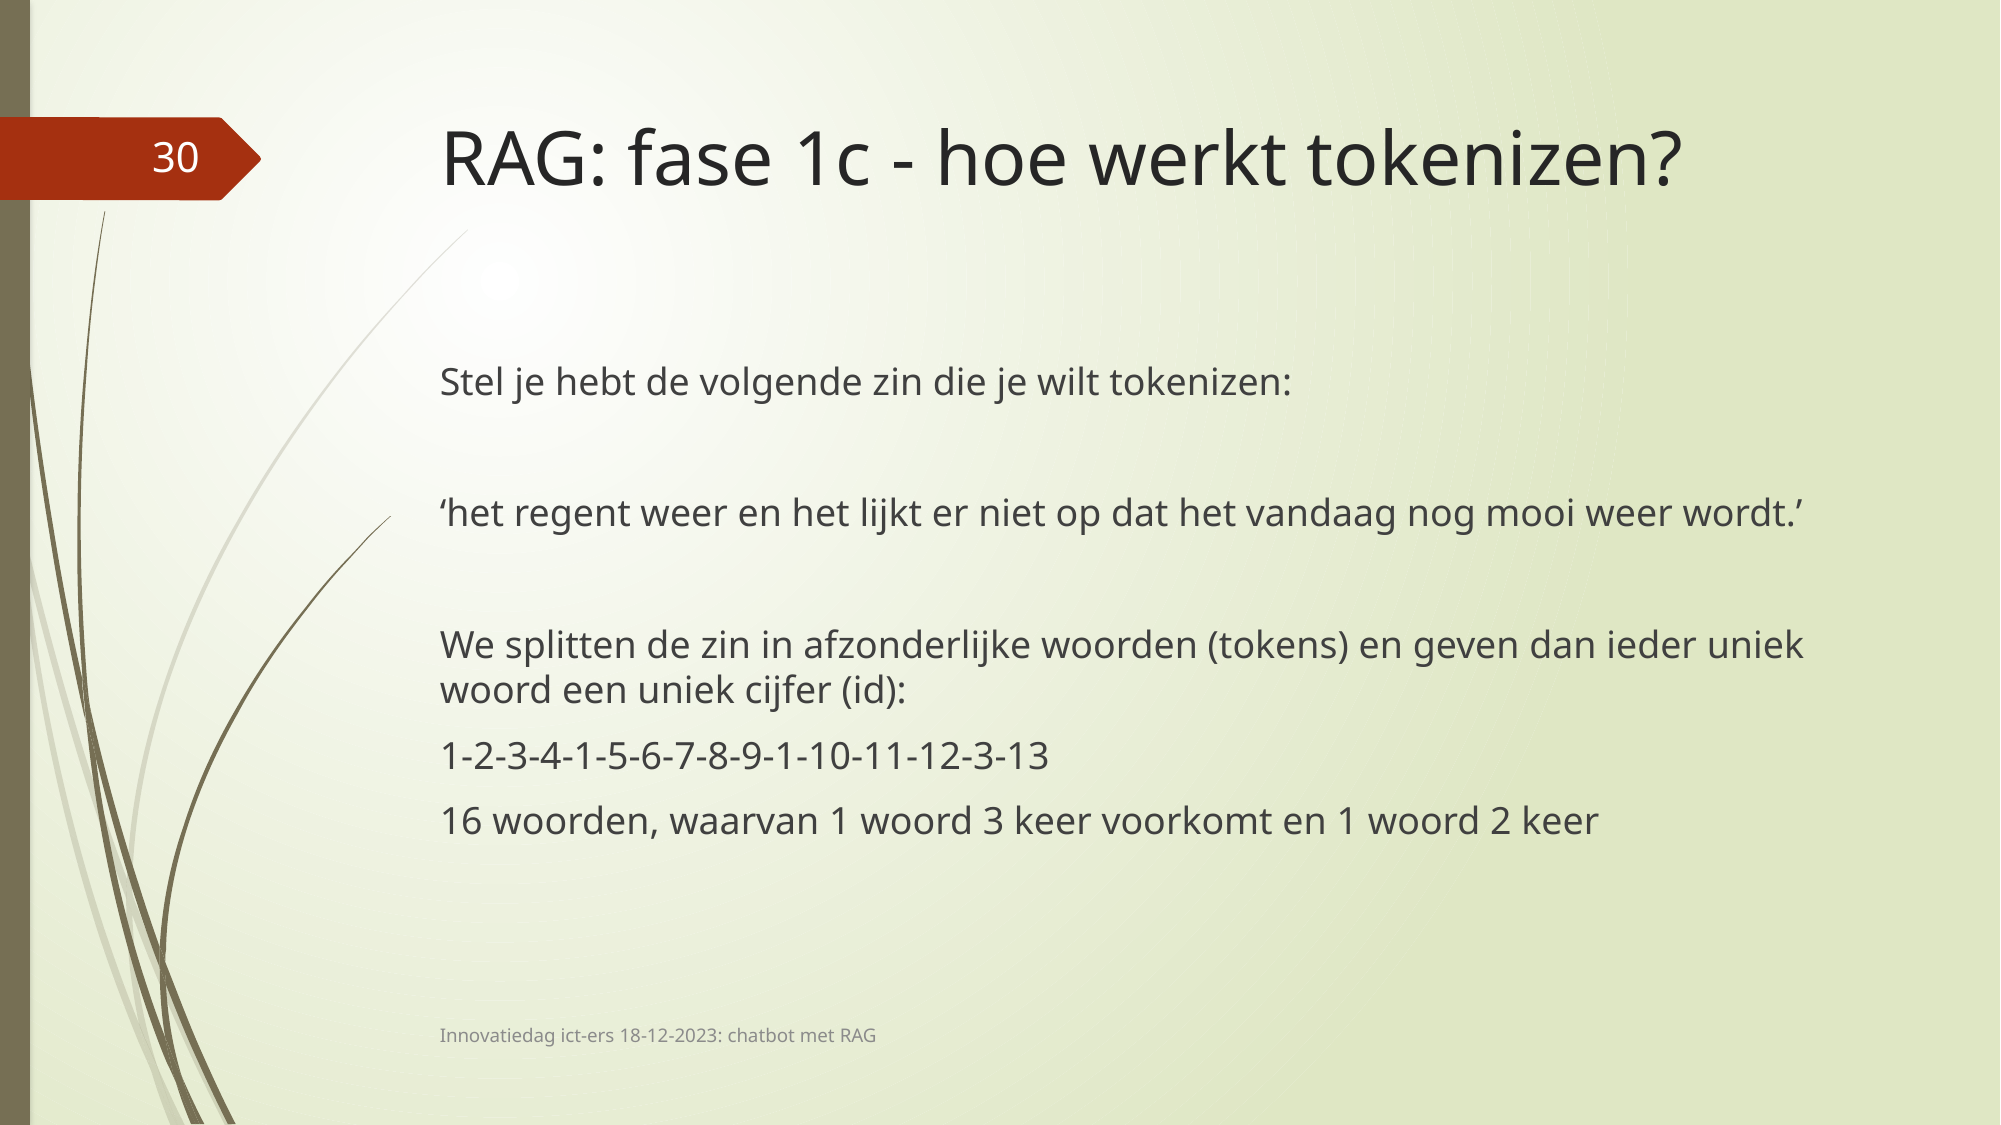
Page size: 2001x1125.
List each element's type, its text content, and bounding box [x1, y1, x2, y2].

list Stel je hebt de volgende zin die je wilt tokenizen: ‘het regent weer en het lijkt er niet op dat het vandaag nog mooi weer wordt.’ We splitten de zin in afzonderlijke woorden (tokens) en geven dan ieder uniek woord een uniek cijfer (id): 1-2-3-4-1-5-6-7-8-9-1-10-11-12-3-13 16 woorden, waarvan 1 woord 3 keer voorkomt en 1 woord 2 keer [424, 350, 1888, 970]
title RAG: fase 1c - hoe werkt tokenizen? [425, 102, 1888, 313]
footer Innovatiedag ict-ers 18-12-2023: chatbot met RAG [424, 1006, 1675, 1067]
slide_number 30 [87, 129, 216, 190]
